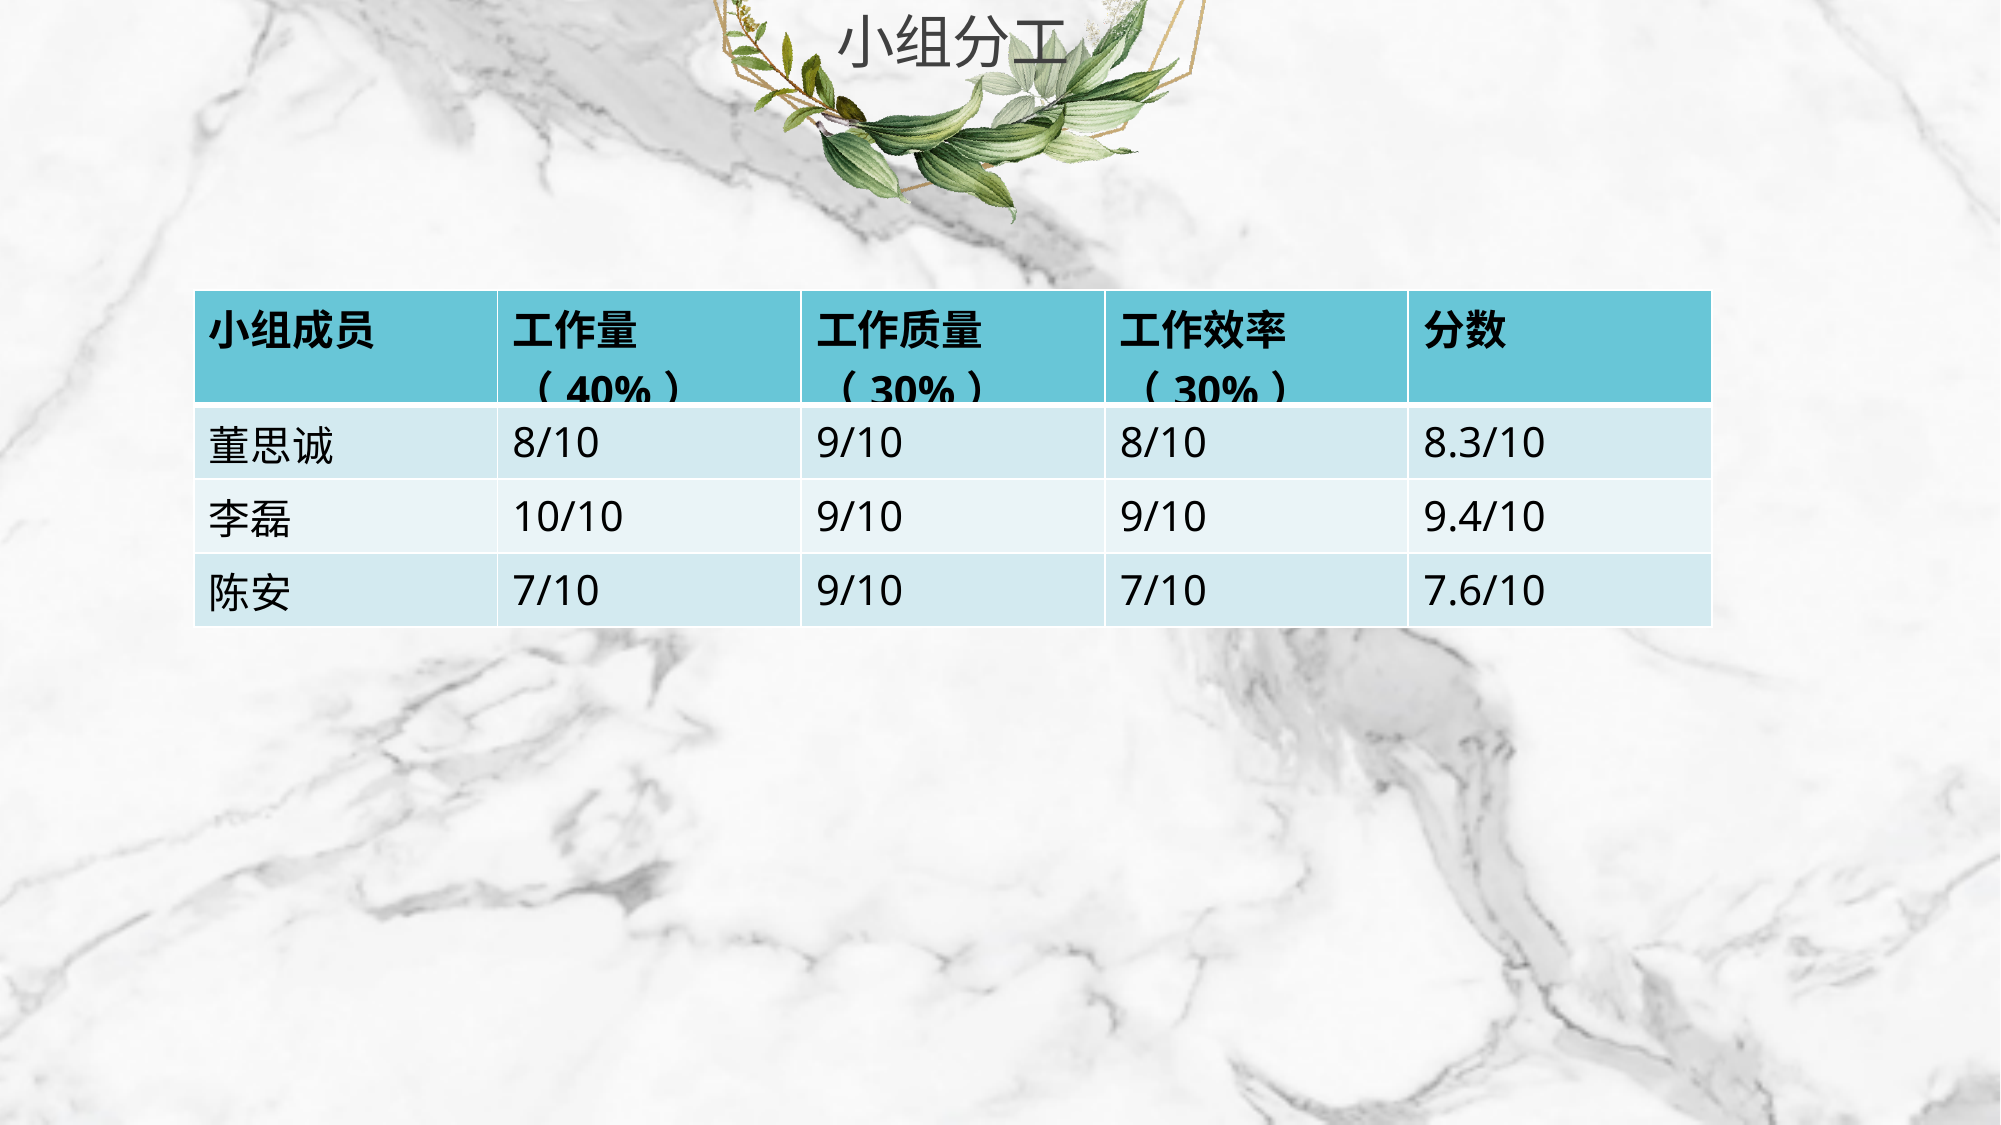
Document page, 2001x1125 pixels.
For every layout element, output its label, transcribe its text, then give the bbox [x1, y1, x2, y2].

table_cell 9.4/10 [1409, 480, 1711, 552]
table_cell 8/10 [498, 408, 800, 478]
table_header 小组成员 [195, 291, 497, 402]
table_header 工作效率（30%） [1106, 291, 1407, 402]
table_cell 9/10 [802, 408, 1104, 478]
table_cell 陈安 [195, 554, 497, 626]
table_cell 7/10 [498, 554, 800, 626]
table_cell 7/10 [1106, 554, 1407, 626]
table_cell 9/10 [802, 480, 1104, 552]
table_header 分数 [1409, 291, 1711, 402]
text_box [636, 0, 1194, 203]
picture [0, 0, 2001, 1125]
table_cell 8/10 [1106, 408, 1407, 478]
table_cell 9/10 [1106, 480, 1407, 552]
table_cell 7.6/10 [1409, 554, 1711, 626]
table_cell 李磊 [195, 480, 497, 552]
table_header 工作量（40%） [498, 291, 800, 402]
table_cell 8.3/10 [1409, 408, 1711, 478]
table_cell 董思诚 [195, 408, 497, 478]
table_cell 9/10 [802, 554, 1104, 626]
table_cell 10/10 [498, 480, 800, 552]
table_header 工作质量（30%） [802, 291, 1104, 402]
